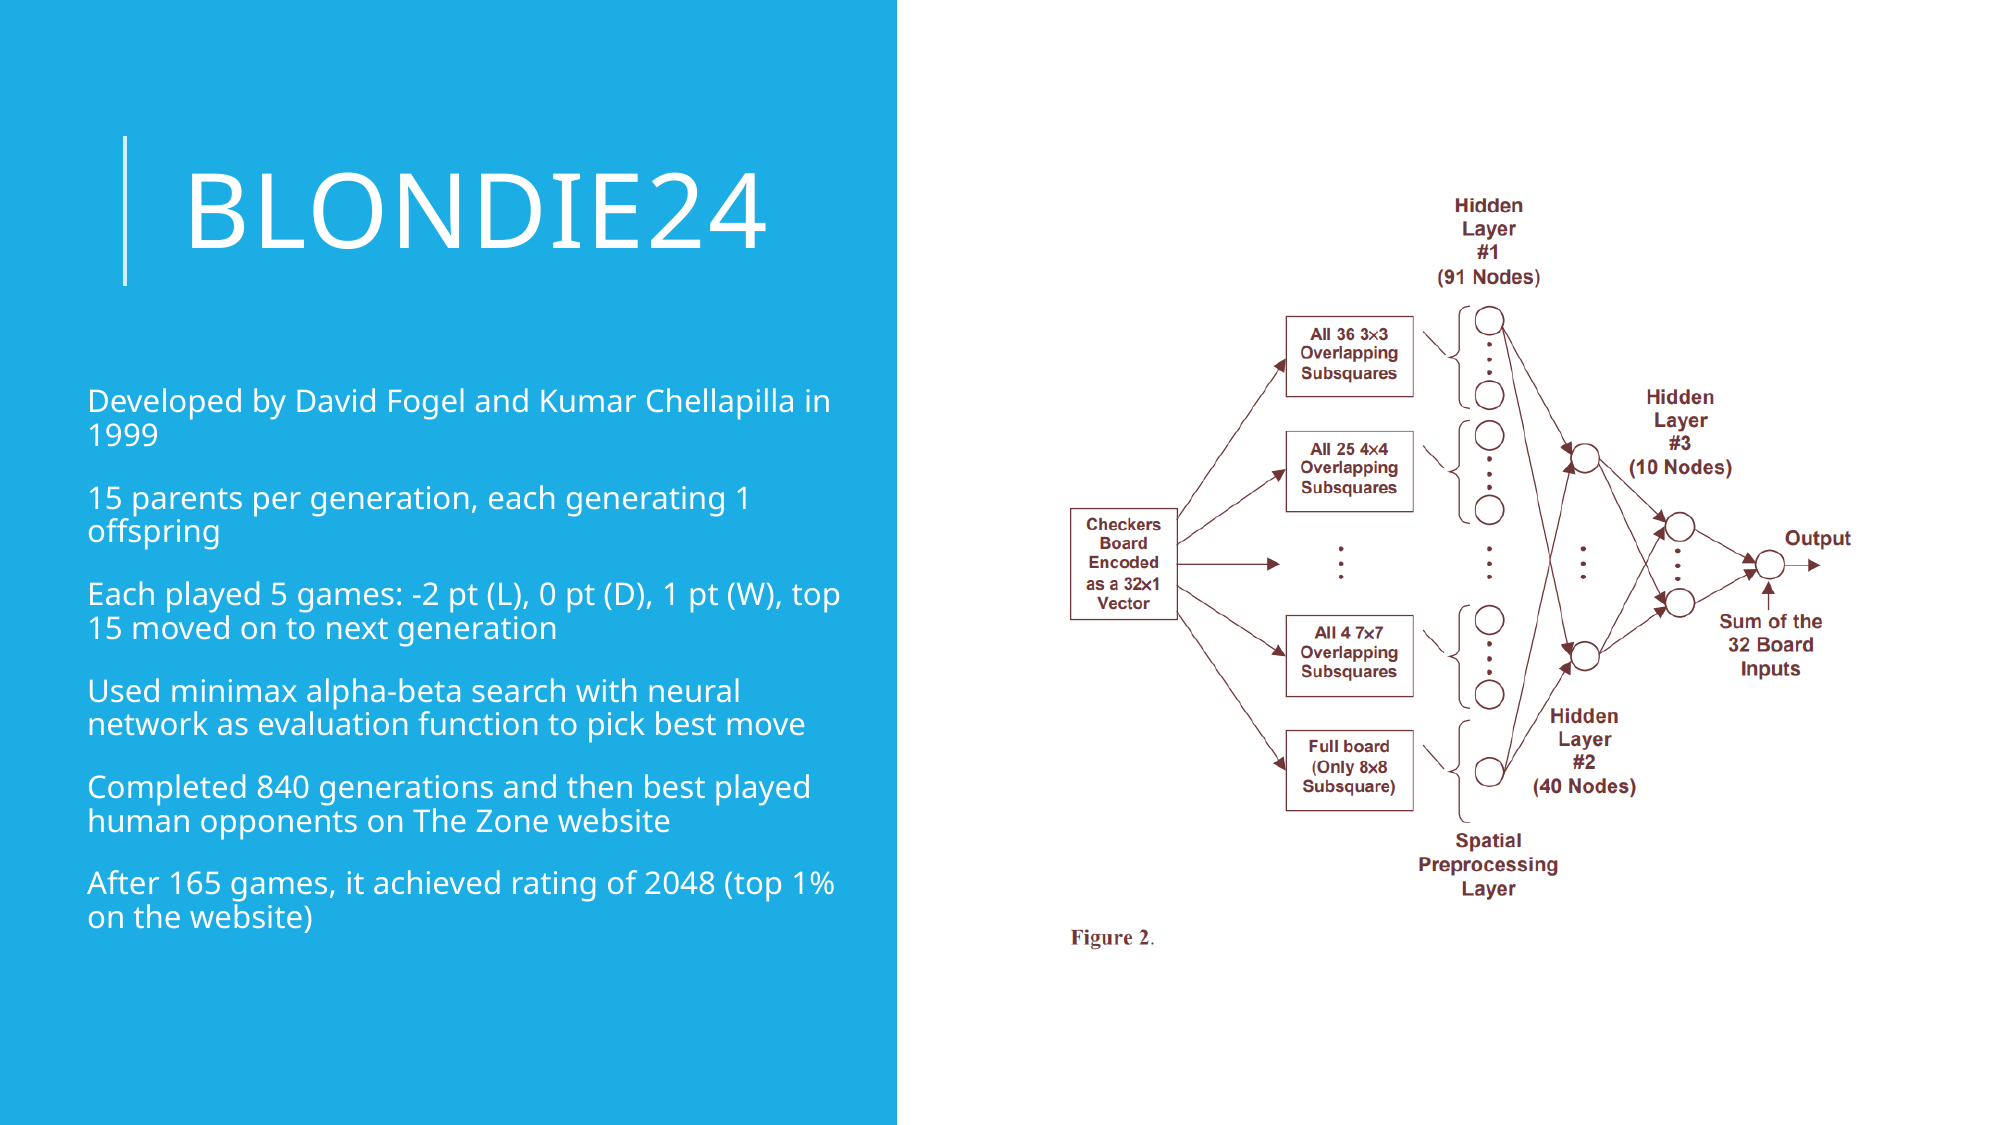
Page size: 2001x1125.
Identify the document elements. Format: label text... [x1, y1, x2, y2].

title Blondie24 [168, 96, 788, 342]
text_box [0, 0, 898, 1125]
list Developed by David Fogel and Kumar Chellapilla in 1999 15 parents per generation, each generating 1 offspring Each played 5 games: -2 pt (L), 0 pt (D), 1 pt (W), top 15 moved on to next generation Used minimax alpha-beta search with neural network as evaluation function to pick best move Completed 840 generations and then best played human opponents on The Zone website After 165 games, it achieved rating of 2048 (top 1% on the website) [64, 378, 876, 1020]
picture [999, 158, 1896, 967]
